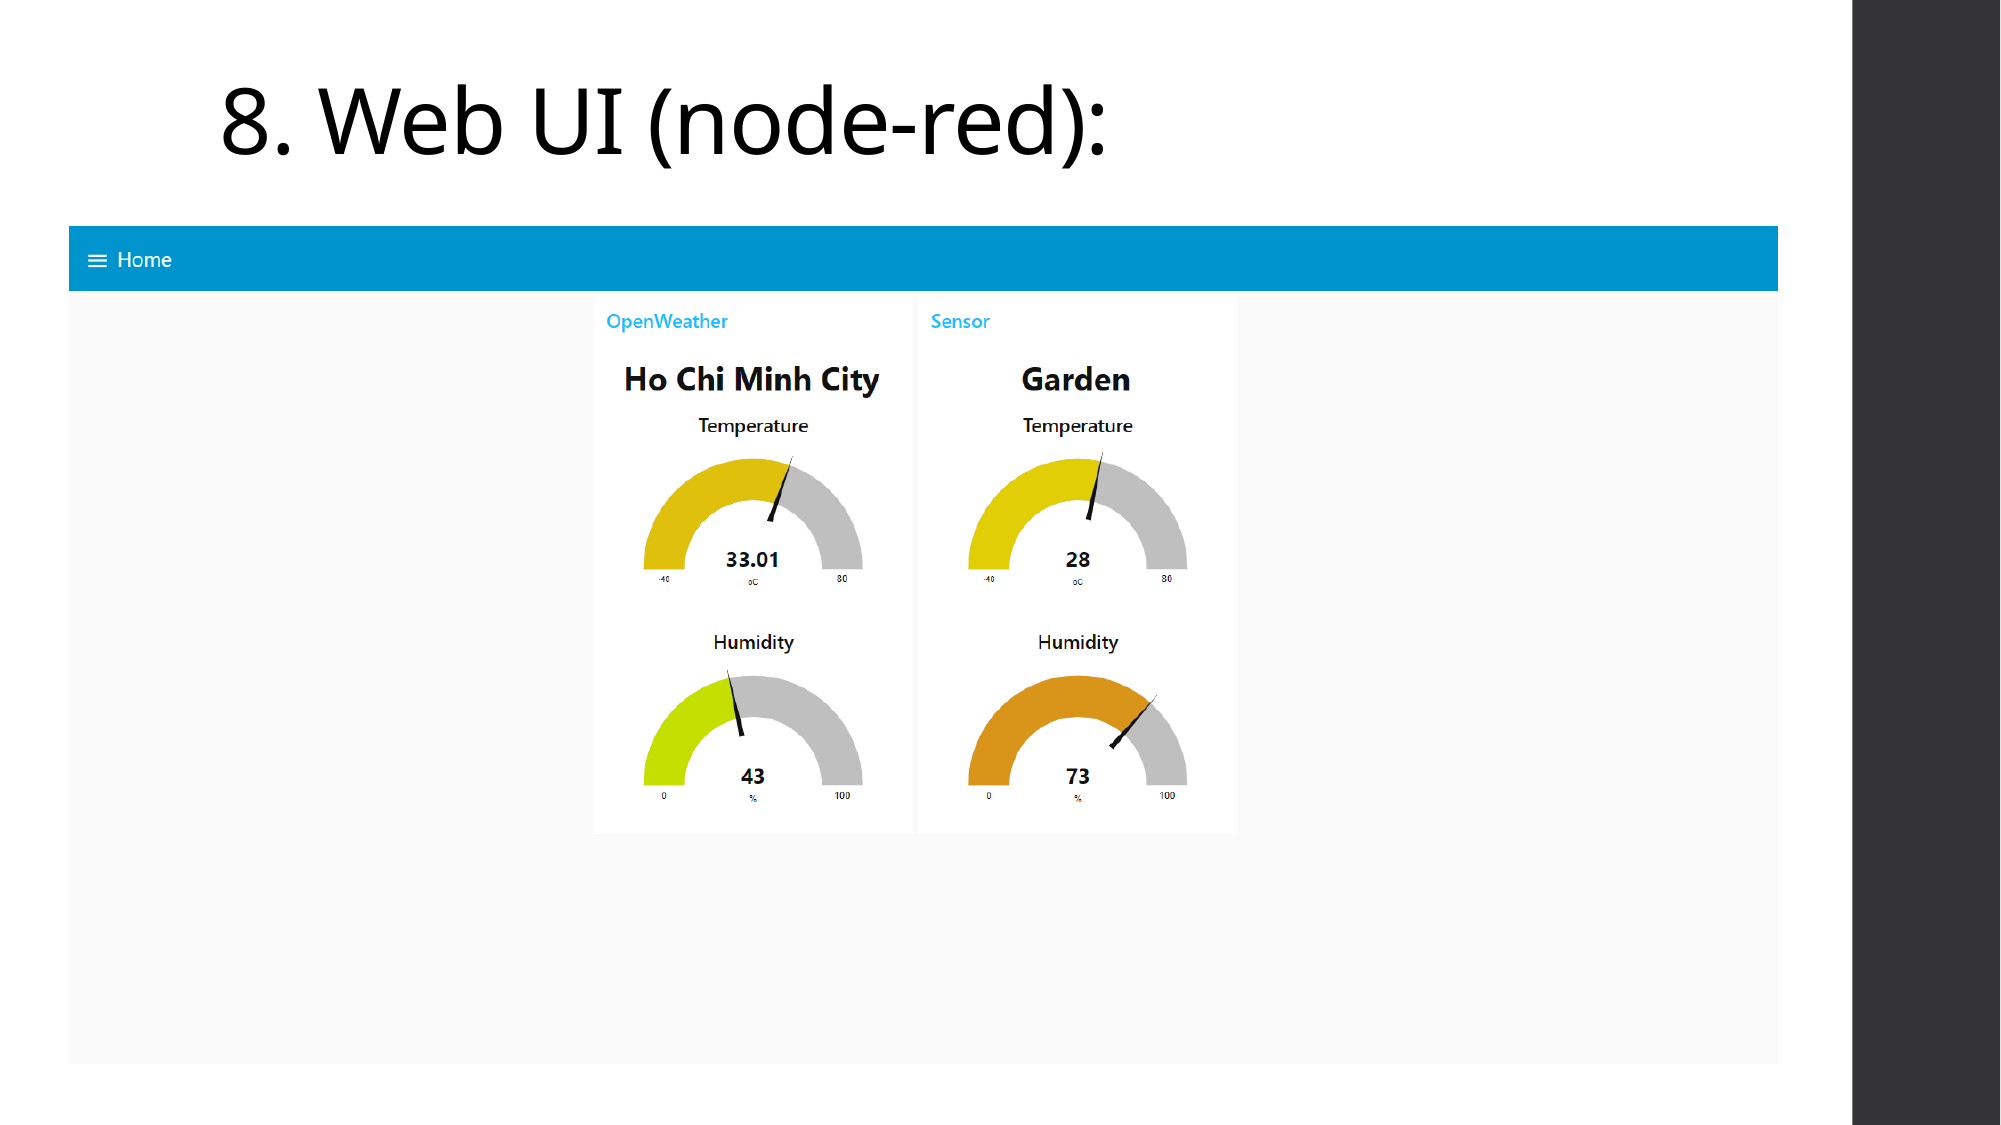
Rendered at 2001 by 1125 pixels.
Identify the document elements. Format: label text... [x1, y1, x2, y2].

title 8. Web UI (node-red): [204, 40, 1795, 182]
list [68, 226, 1778, 1064]
